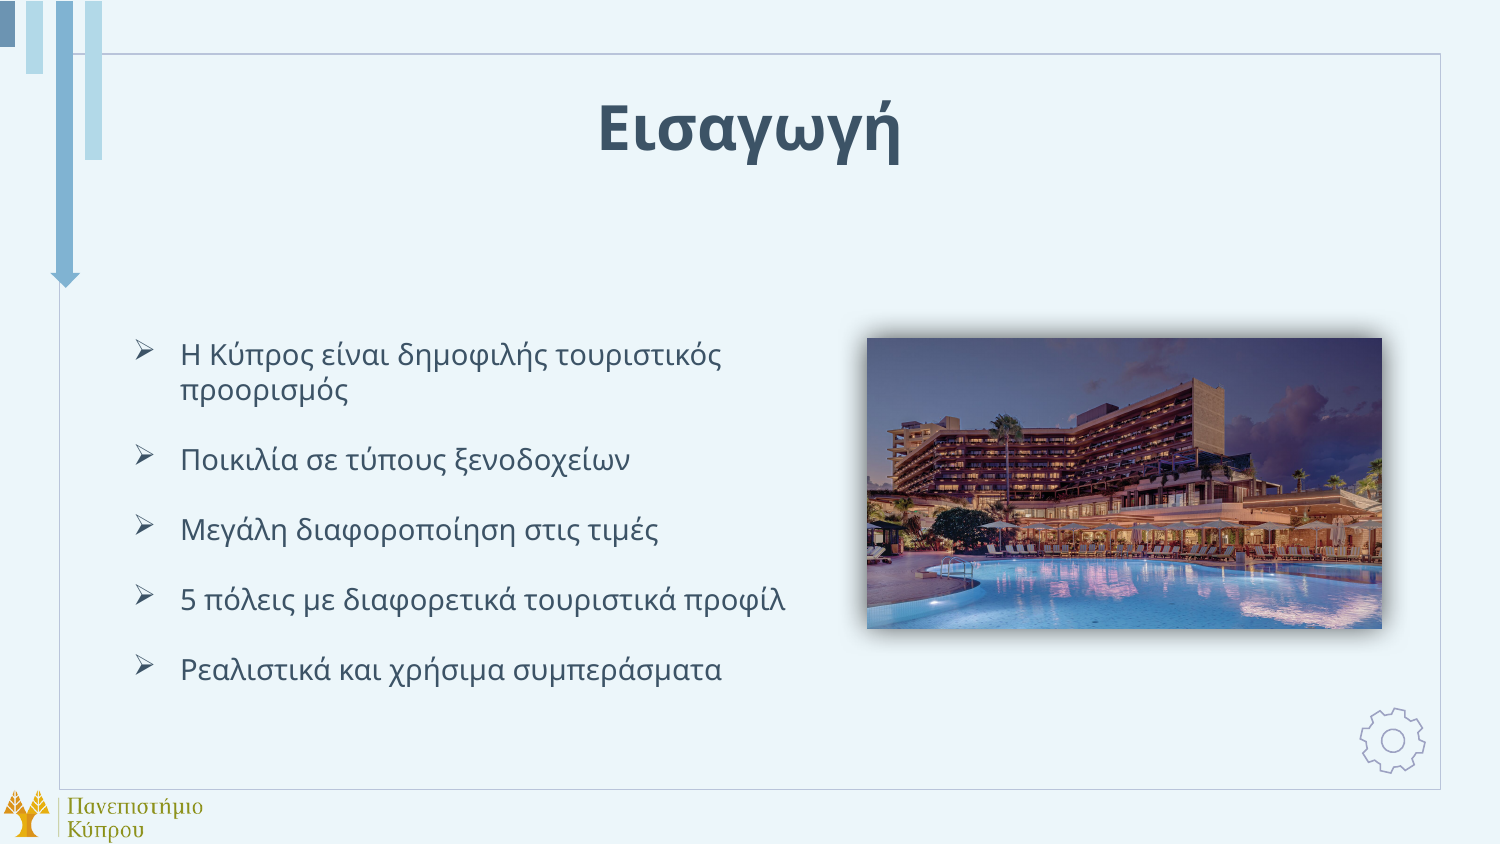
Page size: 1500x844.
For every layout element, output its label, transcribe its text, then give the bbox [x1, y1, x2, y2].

picture [867, 338, 1383, 629]
title Εισαγωγή [118, 72, 1382, 167]
subtitle Η Κύπρος είναι δημοφιλής τουριστικός προορισμός Ποικιλία σε τύπους ξενοδοχείων Μεγάλη διαφοροποίηση στις τιμές 5 πόλεις με διαφορετικά τουριστικά προφίλ Ρεαλιστικά και χρήσιμα συμπεράσματα [118, 321, 888, 715]
picture [0, 786, 207, 844]
